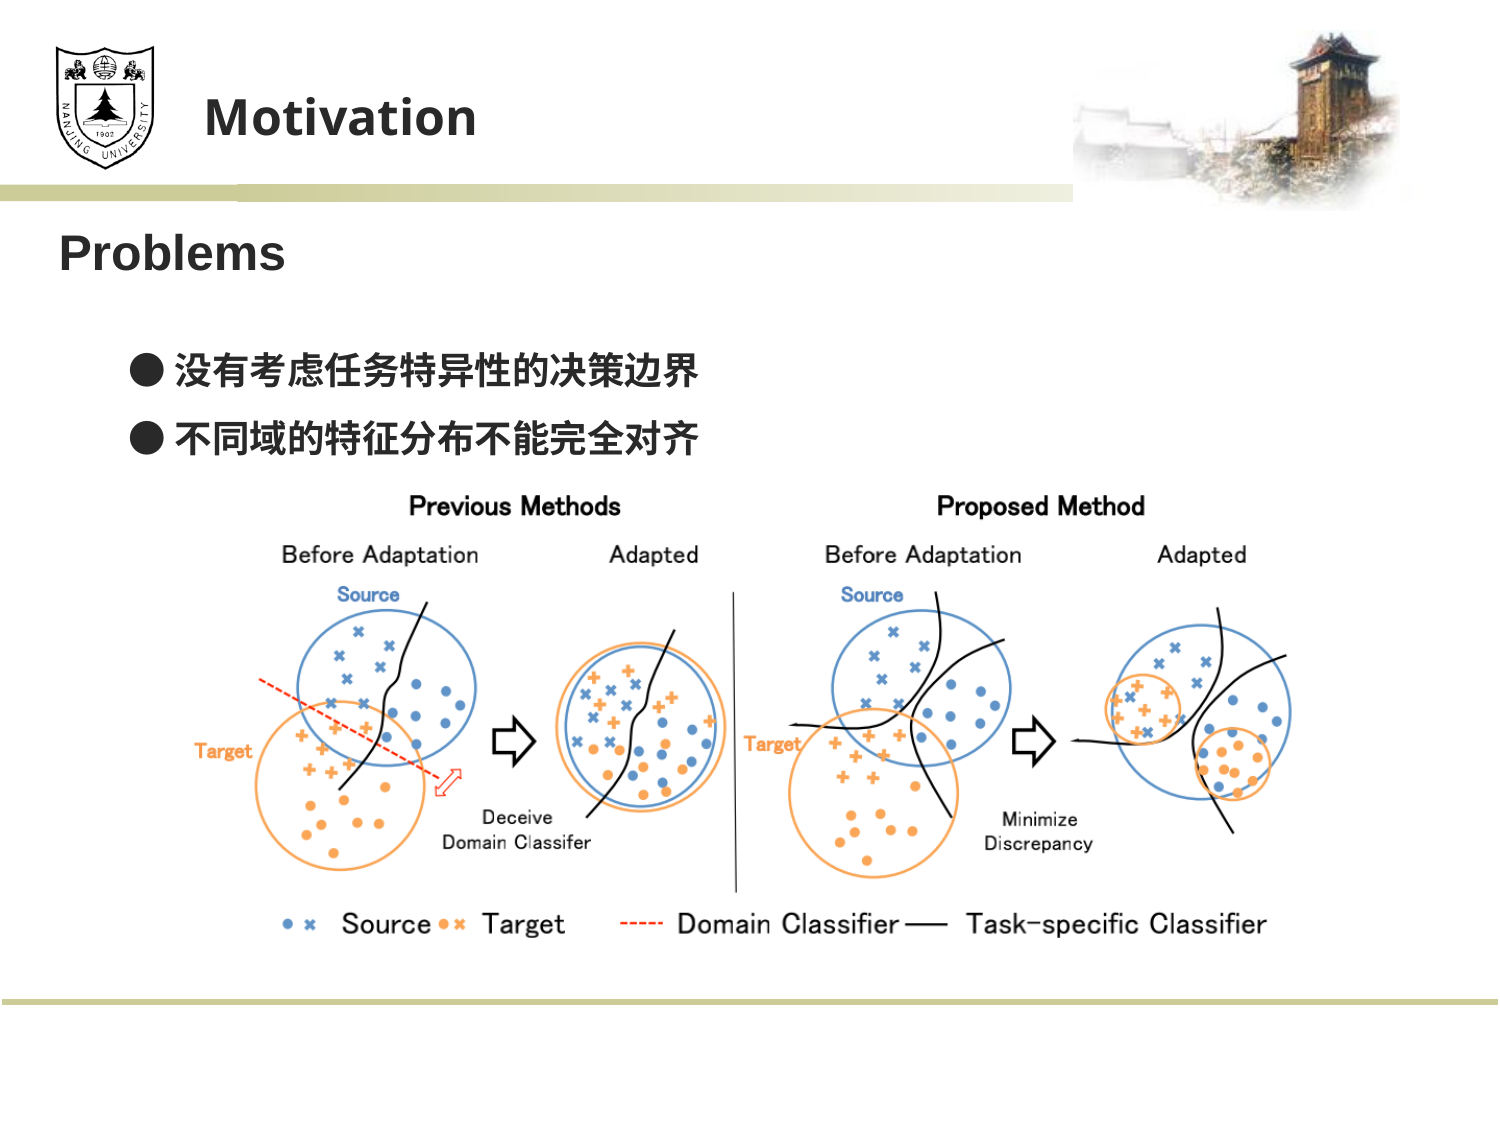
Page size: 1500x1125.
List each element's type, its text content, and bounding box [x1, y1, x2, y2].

text_box Problems [29, 173, 638, 329]
picture [149, 468, 1351, 965]
text_box Motivation [188, 77, 543, 153]
picture [2, 999, 1498, 1005]
picture [1073, 30, 1400, 211]
text_box ●没有考虑任务特异性的决策边界 ●不同域的特征分布不能完全对齐 [113, 317, 1387, 468]
picture [50, 42, 160, 173]
